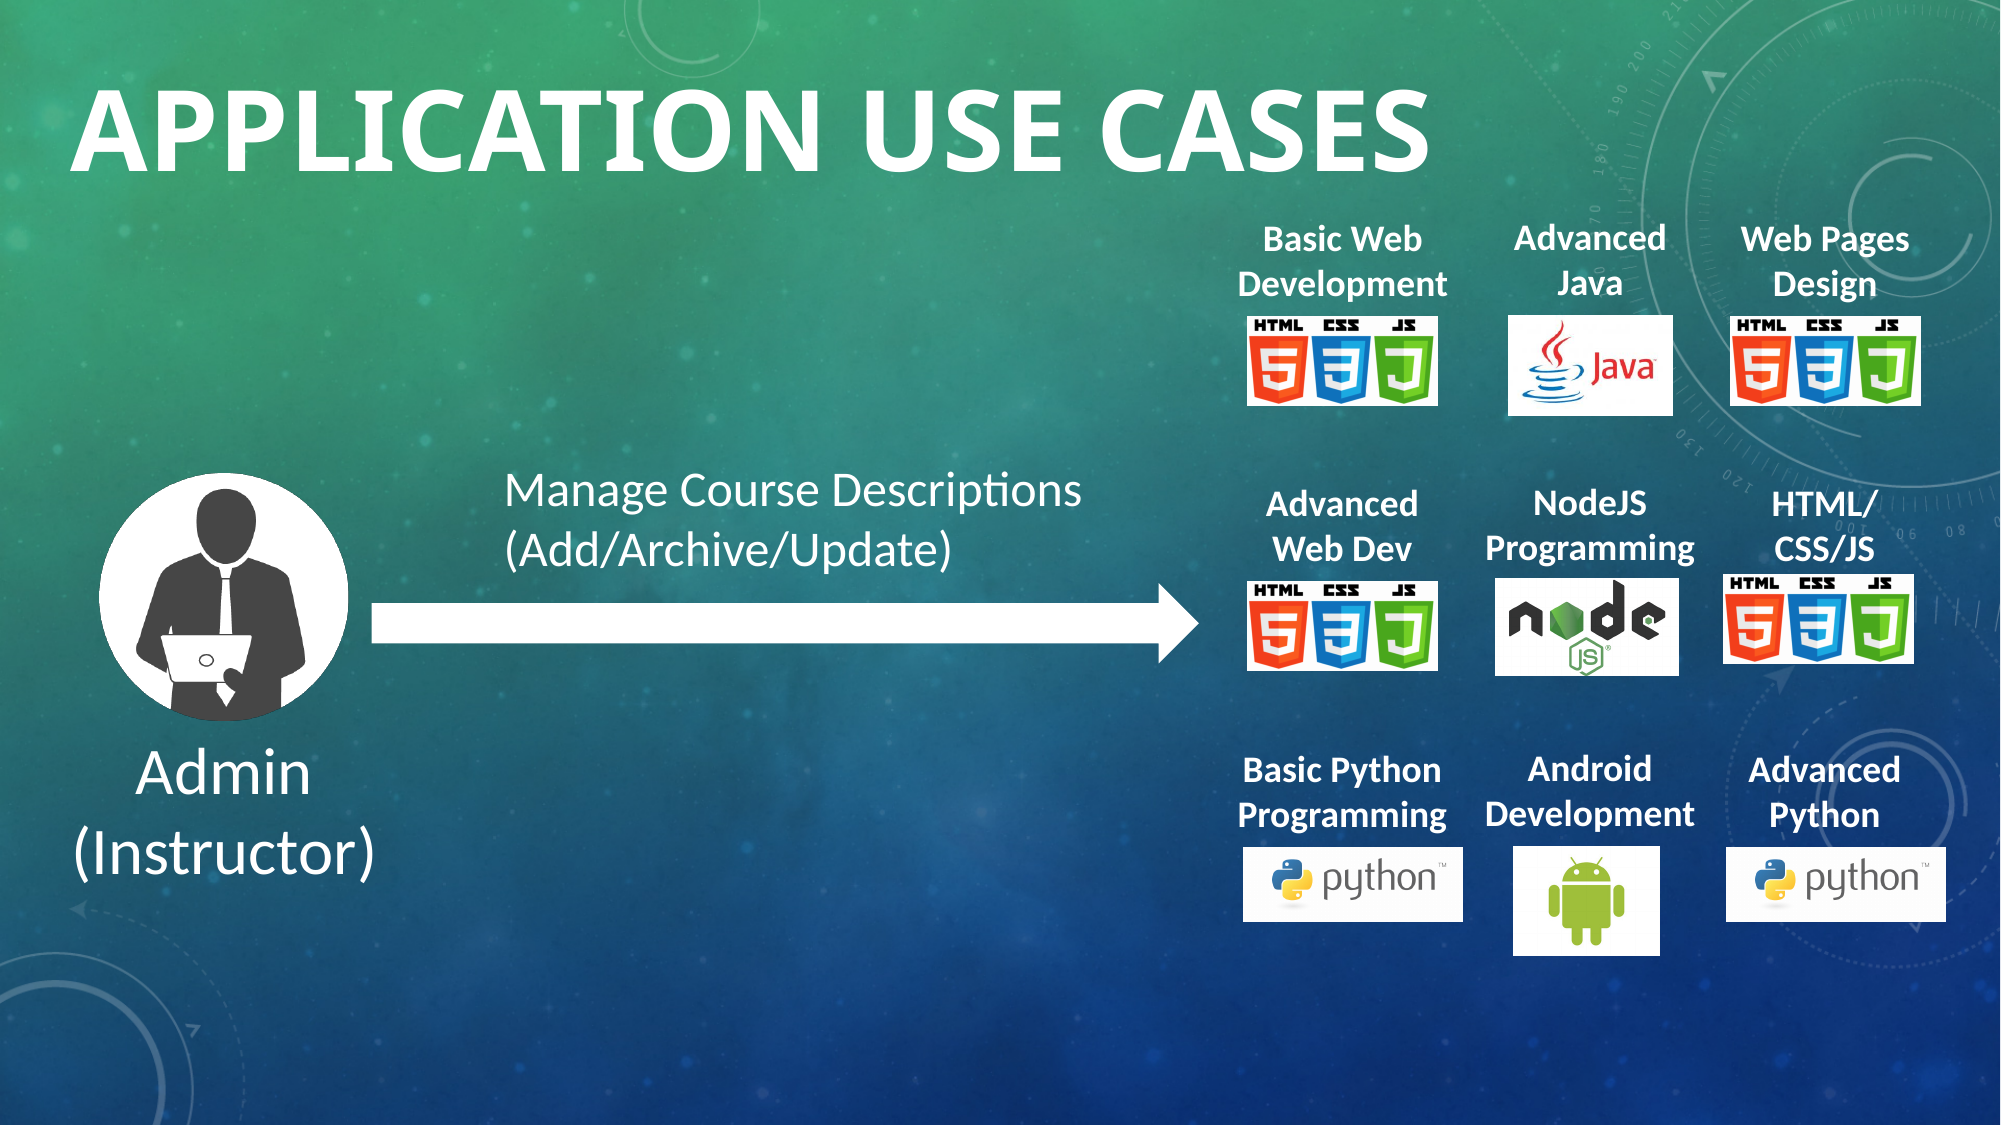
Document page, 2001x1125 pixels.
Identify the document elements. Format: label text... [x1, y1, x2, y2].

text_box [1704, 206, 1947, 427]
picture [0, 0, 2001, 1125]
text_box Basic Python Programming [1220, 736, 1465, 958]
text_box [1221, 206, 1464, 427]
text_box NodeJS Programming [1468, 469, 1712, 691]
text_box Manage Course Descriptions (Add/Archive/Update) [489, 448, 1098, 584]
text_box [1704, 471, 1946, 691]
text_box Android Development [1468, 735, 1712, 957]
text_box Advanced Python [1703, 736, 1947, 958]
text_box Application Use Cases [55, 7, 1718, 246]
text_box Admin (Instructor) [56, 720, 393, 896]
text_box [370, 581, 1200, 665]
text_box Advanced Java [1469, 246, 1698, 426]
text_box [1221, 471, 1464, 691]
